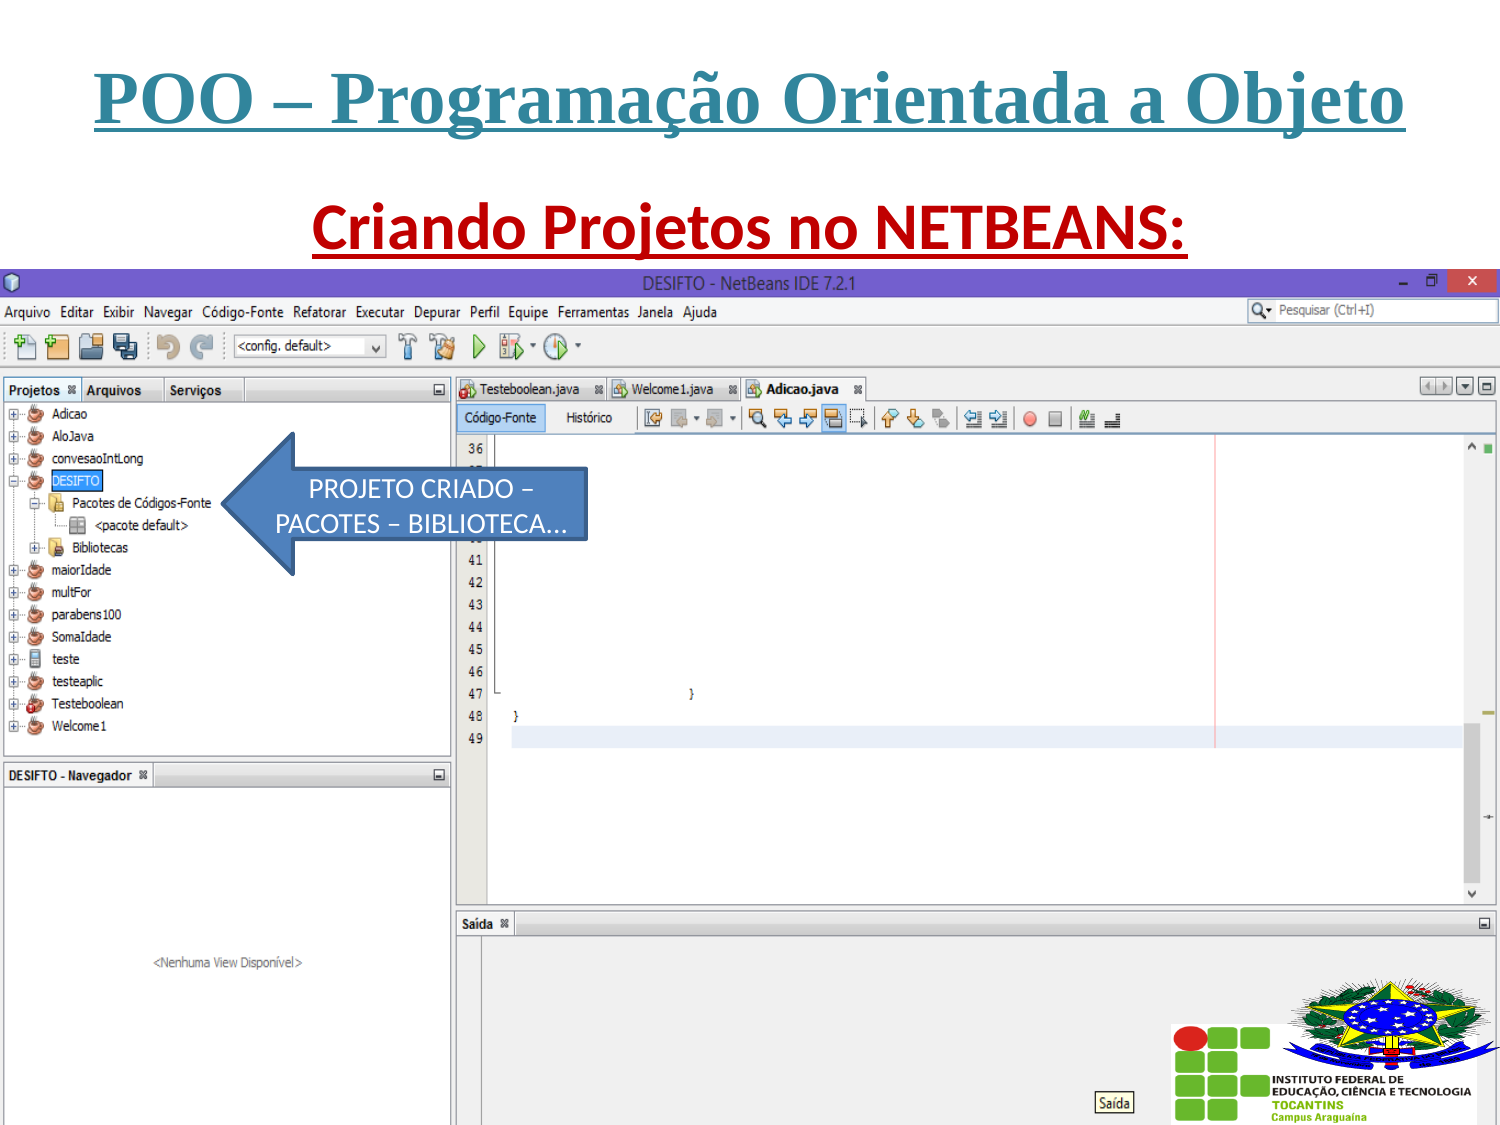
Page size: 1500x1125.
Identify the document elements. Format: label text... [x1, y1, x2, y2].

picture [0, 269, 1500, 1125]
title POO – Programação Orientada a Objeto [0, 0, 1500, 188]
list Criando Projetos no NETBEANS: [35, 175, 1465, 267]
